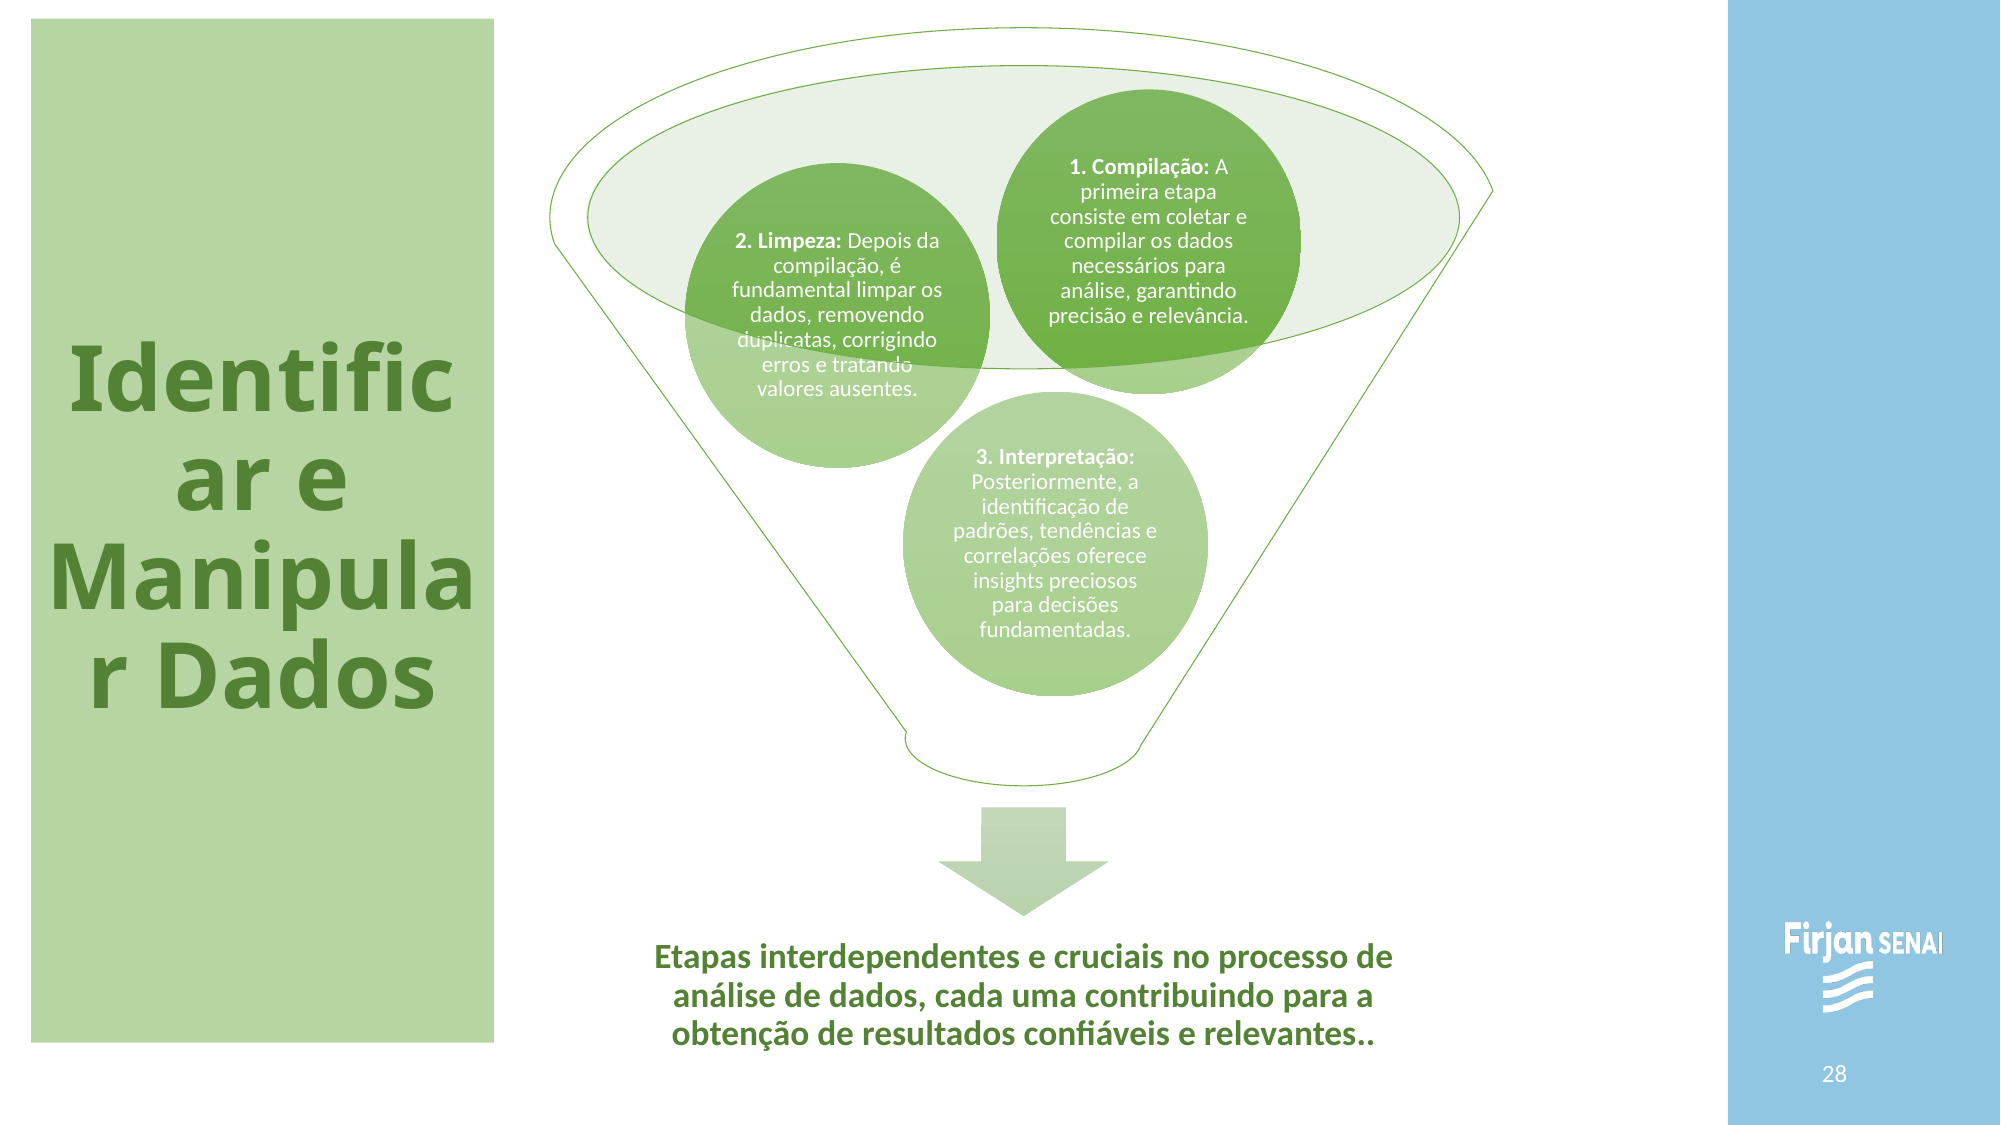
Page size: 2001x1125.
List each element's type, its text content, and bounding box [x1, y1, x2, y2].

title Identificar e Manipular Dados [31, 18, 346, 1043]
picture [1780, 918, 1945, 1014]
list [346, 11, 1701, 1114]
text_box [1727, 0, 2000, 1125]
slide_number 28 [1701, 1042, 1863, 1103]
